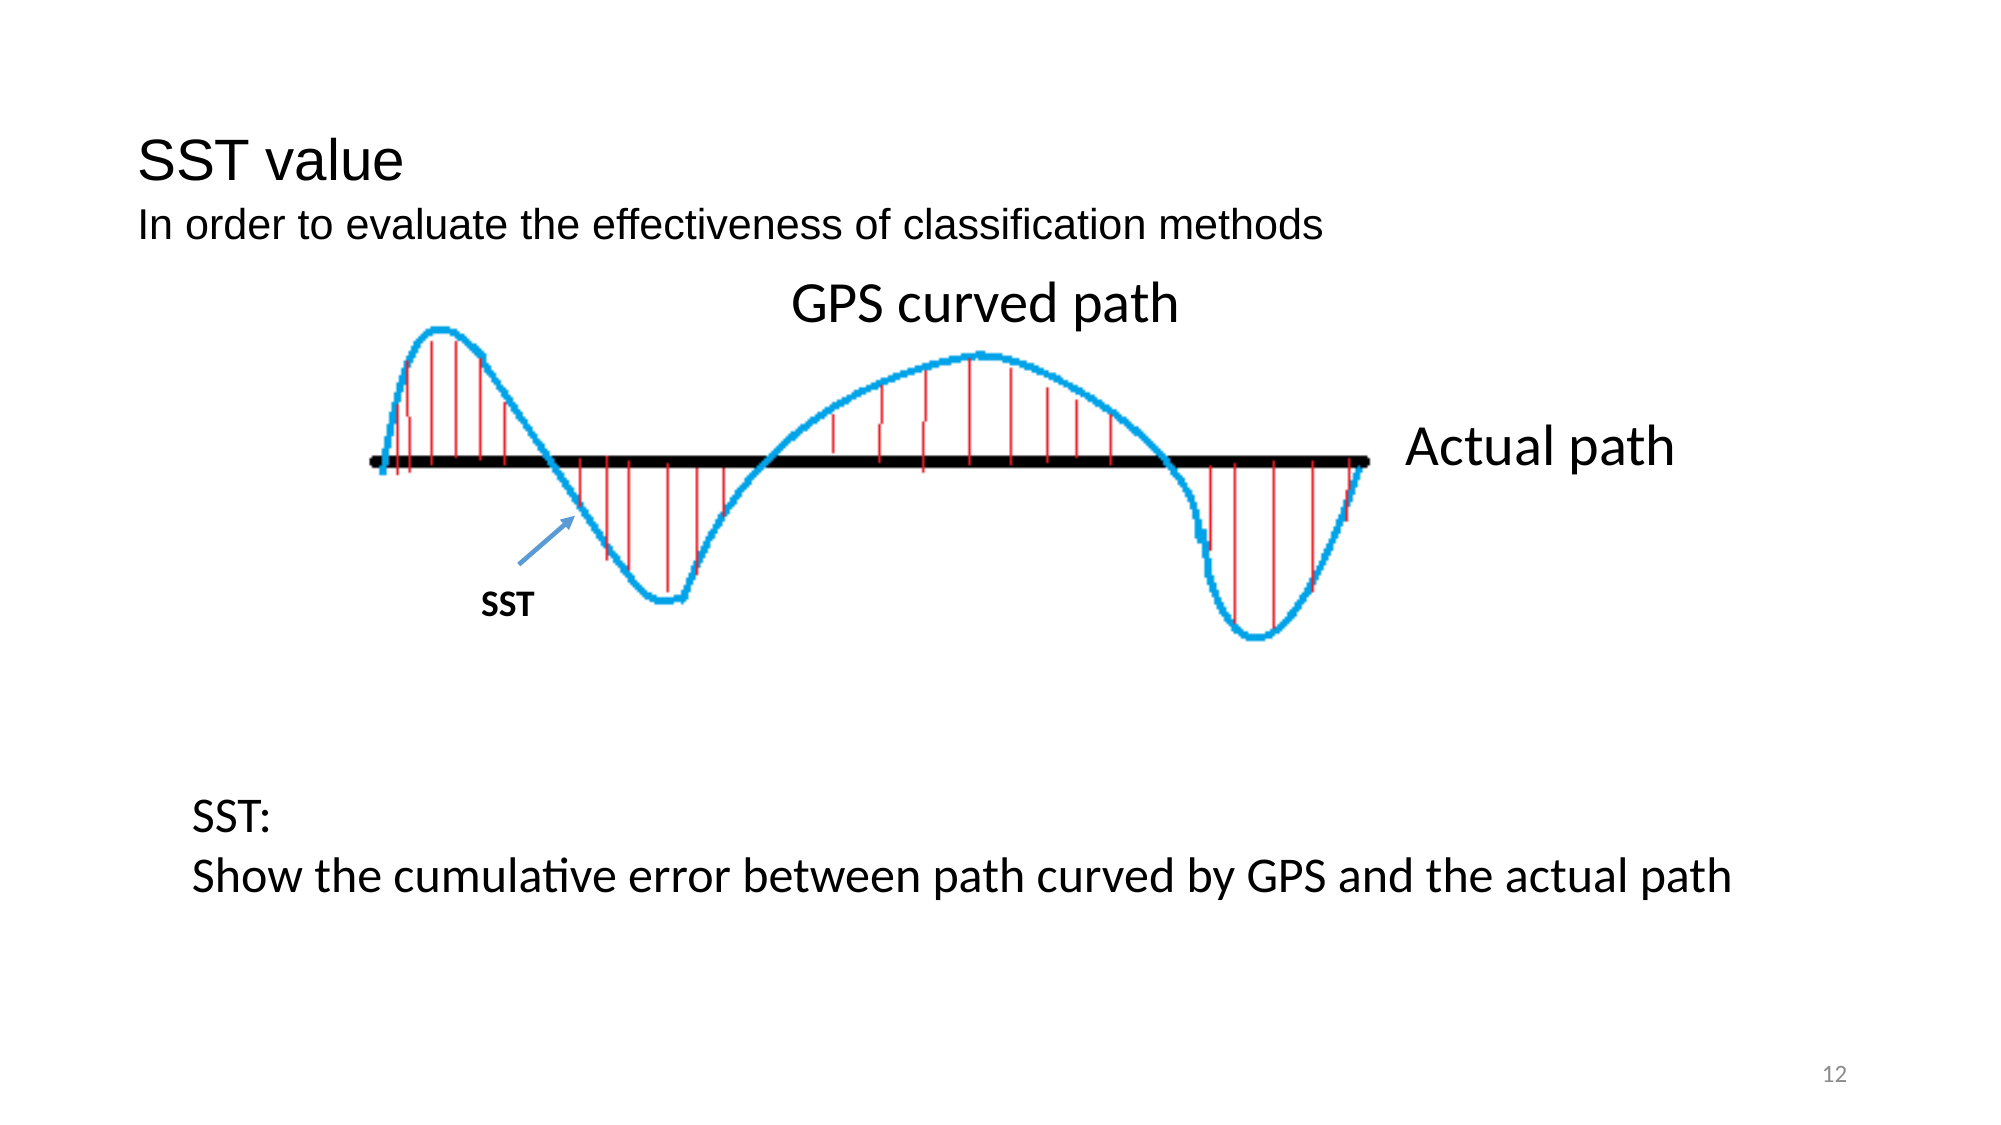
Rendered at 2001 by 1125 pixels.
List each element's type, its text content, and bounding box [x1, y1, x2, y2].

text_box SST value [129, 115, 860, 226]
text_box Actual path [1413, 399, 1863, 485]
text_box In order to evaluate the effectiveness of classification methods [129, 226, 307, 300]
picture [307, 188, 1413, 777]
slide_number 12 [1412, 1042, 1863, 1103]
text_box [518, 515, 575, 565]
